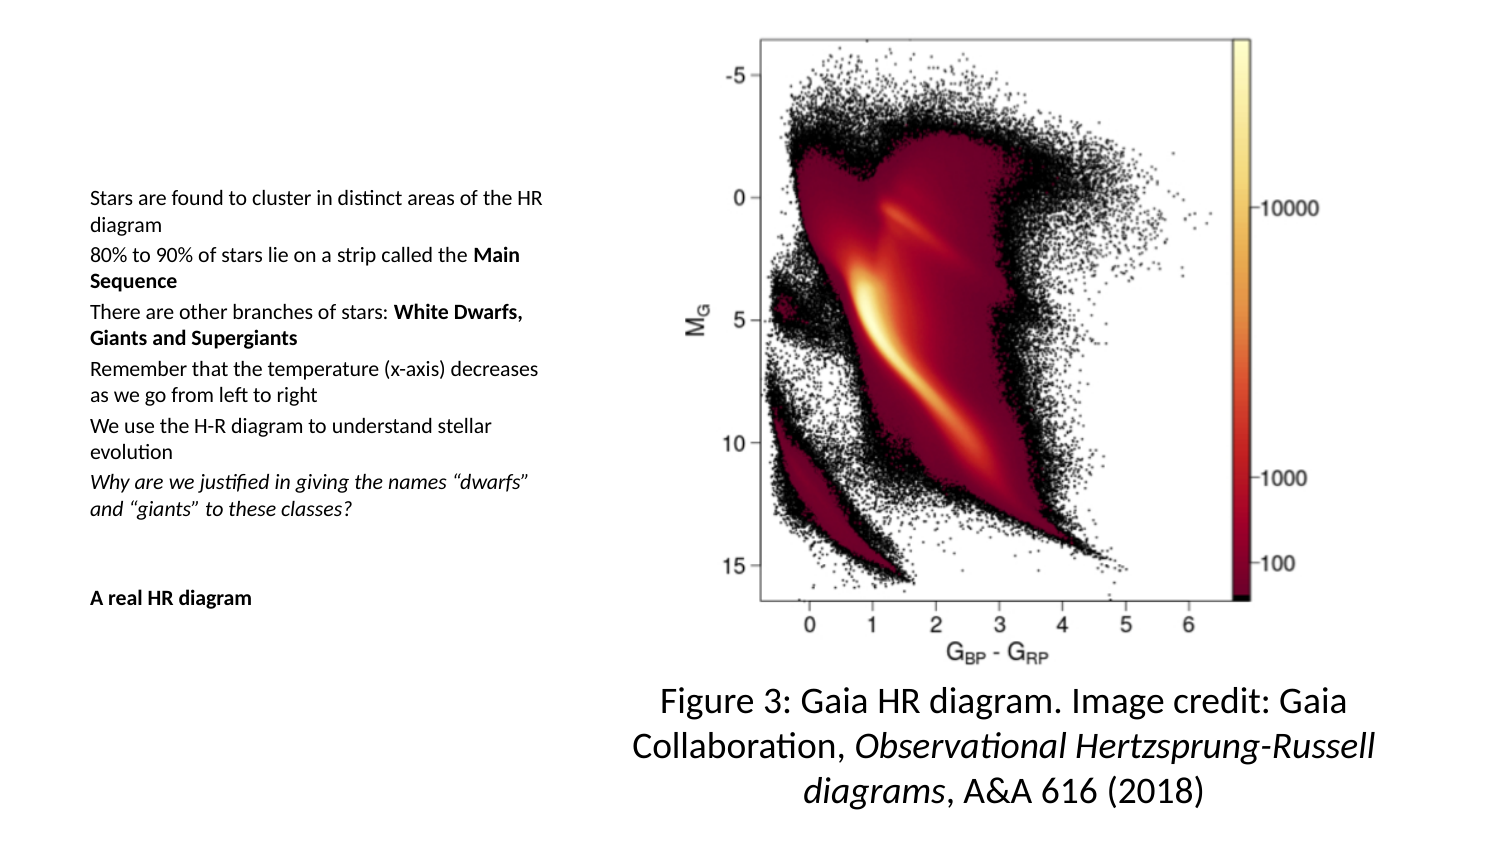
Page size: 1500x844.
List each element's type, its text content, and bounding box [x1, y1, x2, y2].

text_box Figure 3: Gaia HR diagram. Image credit: Gaia Collaboration, Observational Hertzsprung-Russell diagrams, A&A 616 (2018) [585, 668, 1423, 753]
picture [685, 32, 1324, 669]
list Stars are found to cluster in distinct areas of the HR diagram 80% to 90% of stars lie on a strip called the Main Sequence There are other branches of stars: White Dwarfs, Giants and Supergiants Remember that the temperature (x-axis) decreases as we go from left to right We use the H-R diagram to understand stellar evolution Why are we justified in giving the names “dwarfs” and “giants” to these classes? A real HR diagram [75, 176, 569, 754]
